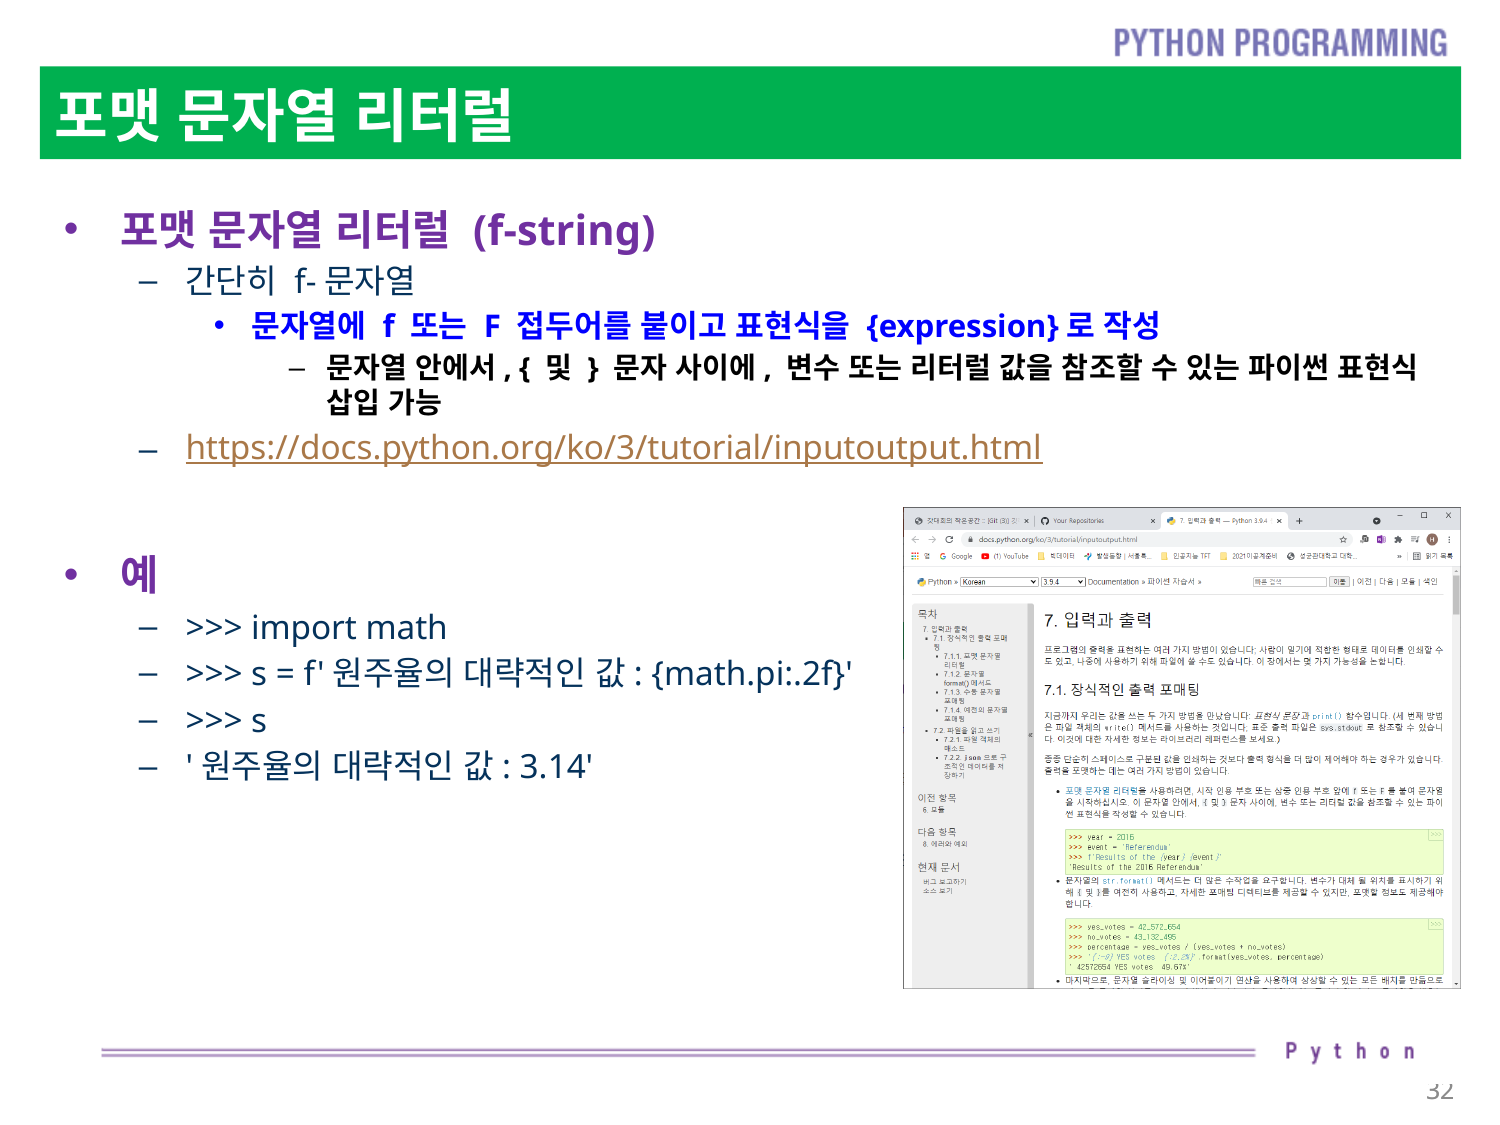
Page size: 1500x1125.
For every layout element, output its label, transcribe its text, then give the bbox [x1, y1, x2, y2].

list 포맷 문자열 리터럴 (f-string) 간단히 f-문자열 문자열에 f 또는 F 접두어를 붙이고 표현식을 {expression}로 작성 문자열 안에서, { 및 } 문자 사이에, 변수 또는 리터럴 값을 참조할 수 있는 파이썬 표현식 삽입 가능 https://docs.python.org/ko/3/tutorial/inputoutput.html 예 >>> import math >>> s = f'원주율의 대략적인 값: {math.pi:.2f}' >>> s '원주율의 대략적인 값: 3.14' [48, 195, 1461, 1041]
picture [903, 506, 1461, 989]
picture [18, 1020, 1483, 1084]
title 포맷 문자열 리터럴 [39, 76, 1444, 152]
slide_number 32 [1119, 1071, 1470, 1112]
picture [1106, 13, 1462, 66]
